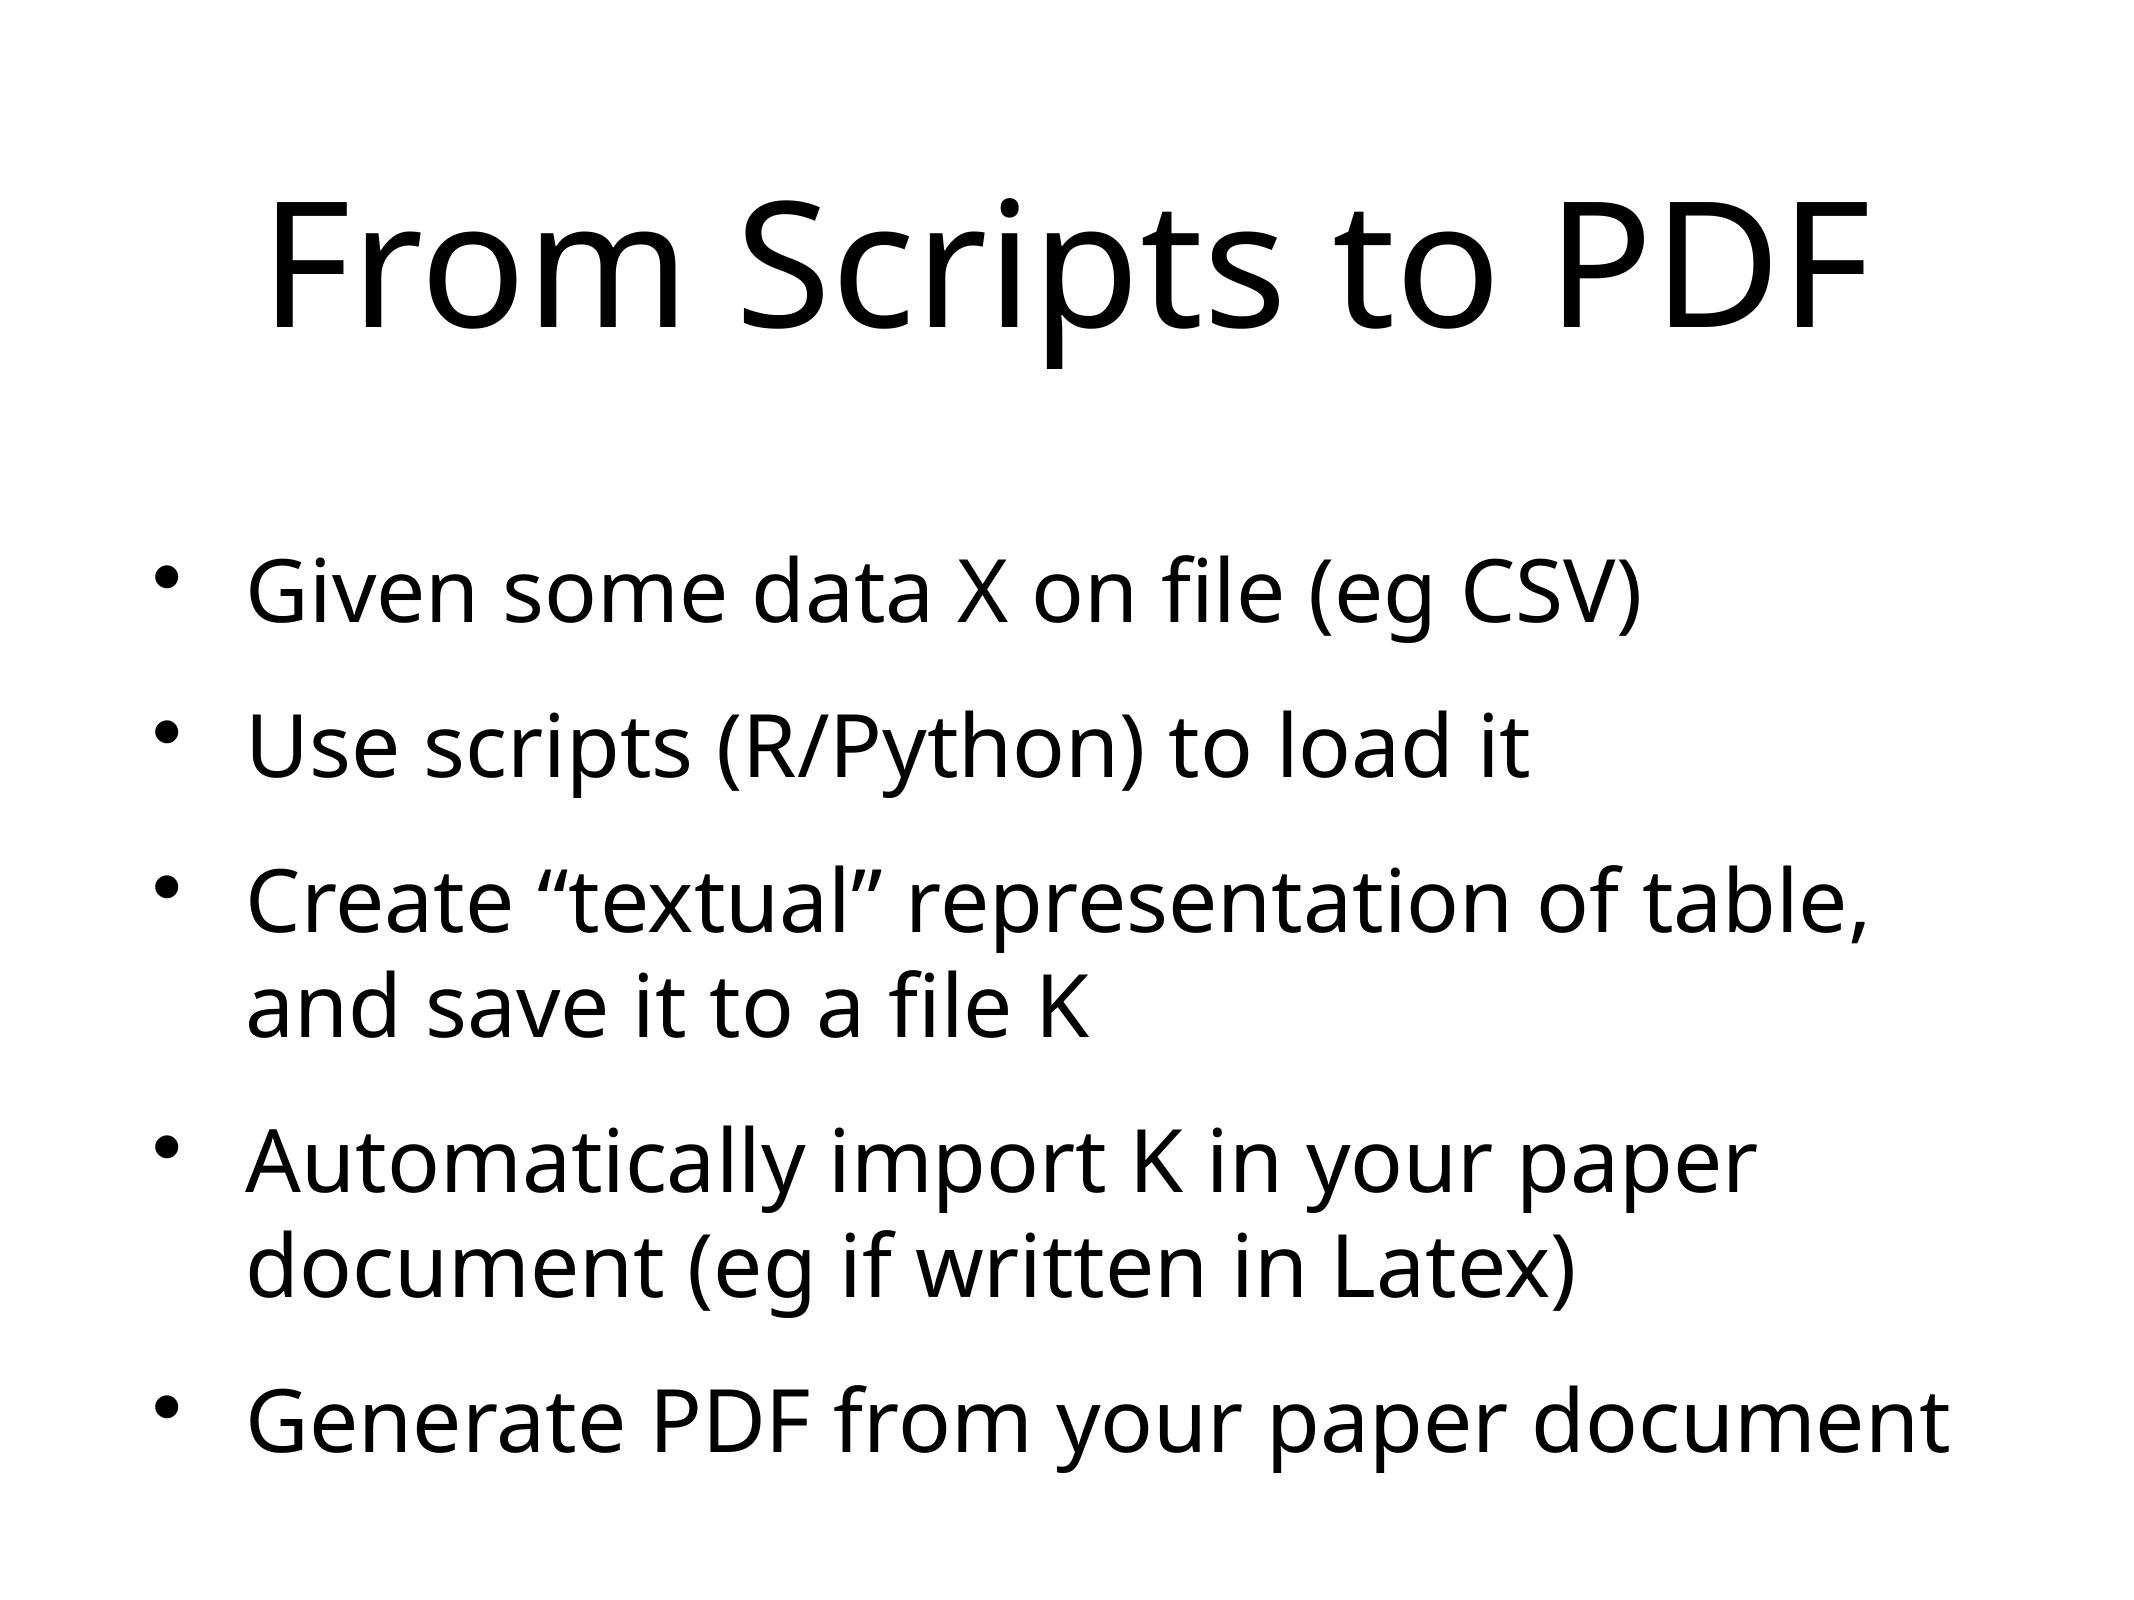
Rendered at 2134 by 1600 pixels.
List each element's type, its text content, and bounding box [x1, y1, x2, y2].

list Given some data X on file (eg CSV) Use scripts (R/Python) to load it Create “textual” representation of table, and save it to a file K Automatically import K in your paper document (eg if written in Latex) Generate PDF from your paper document [91, 480, 2043, 1524]
title From Scripts to PDF [207, 41, 1926, 474]
